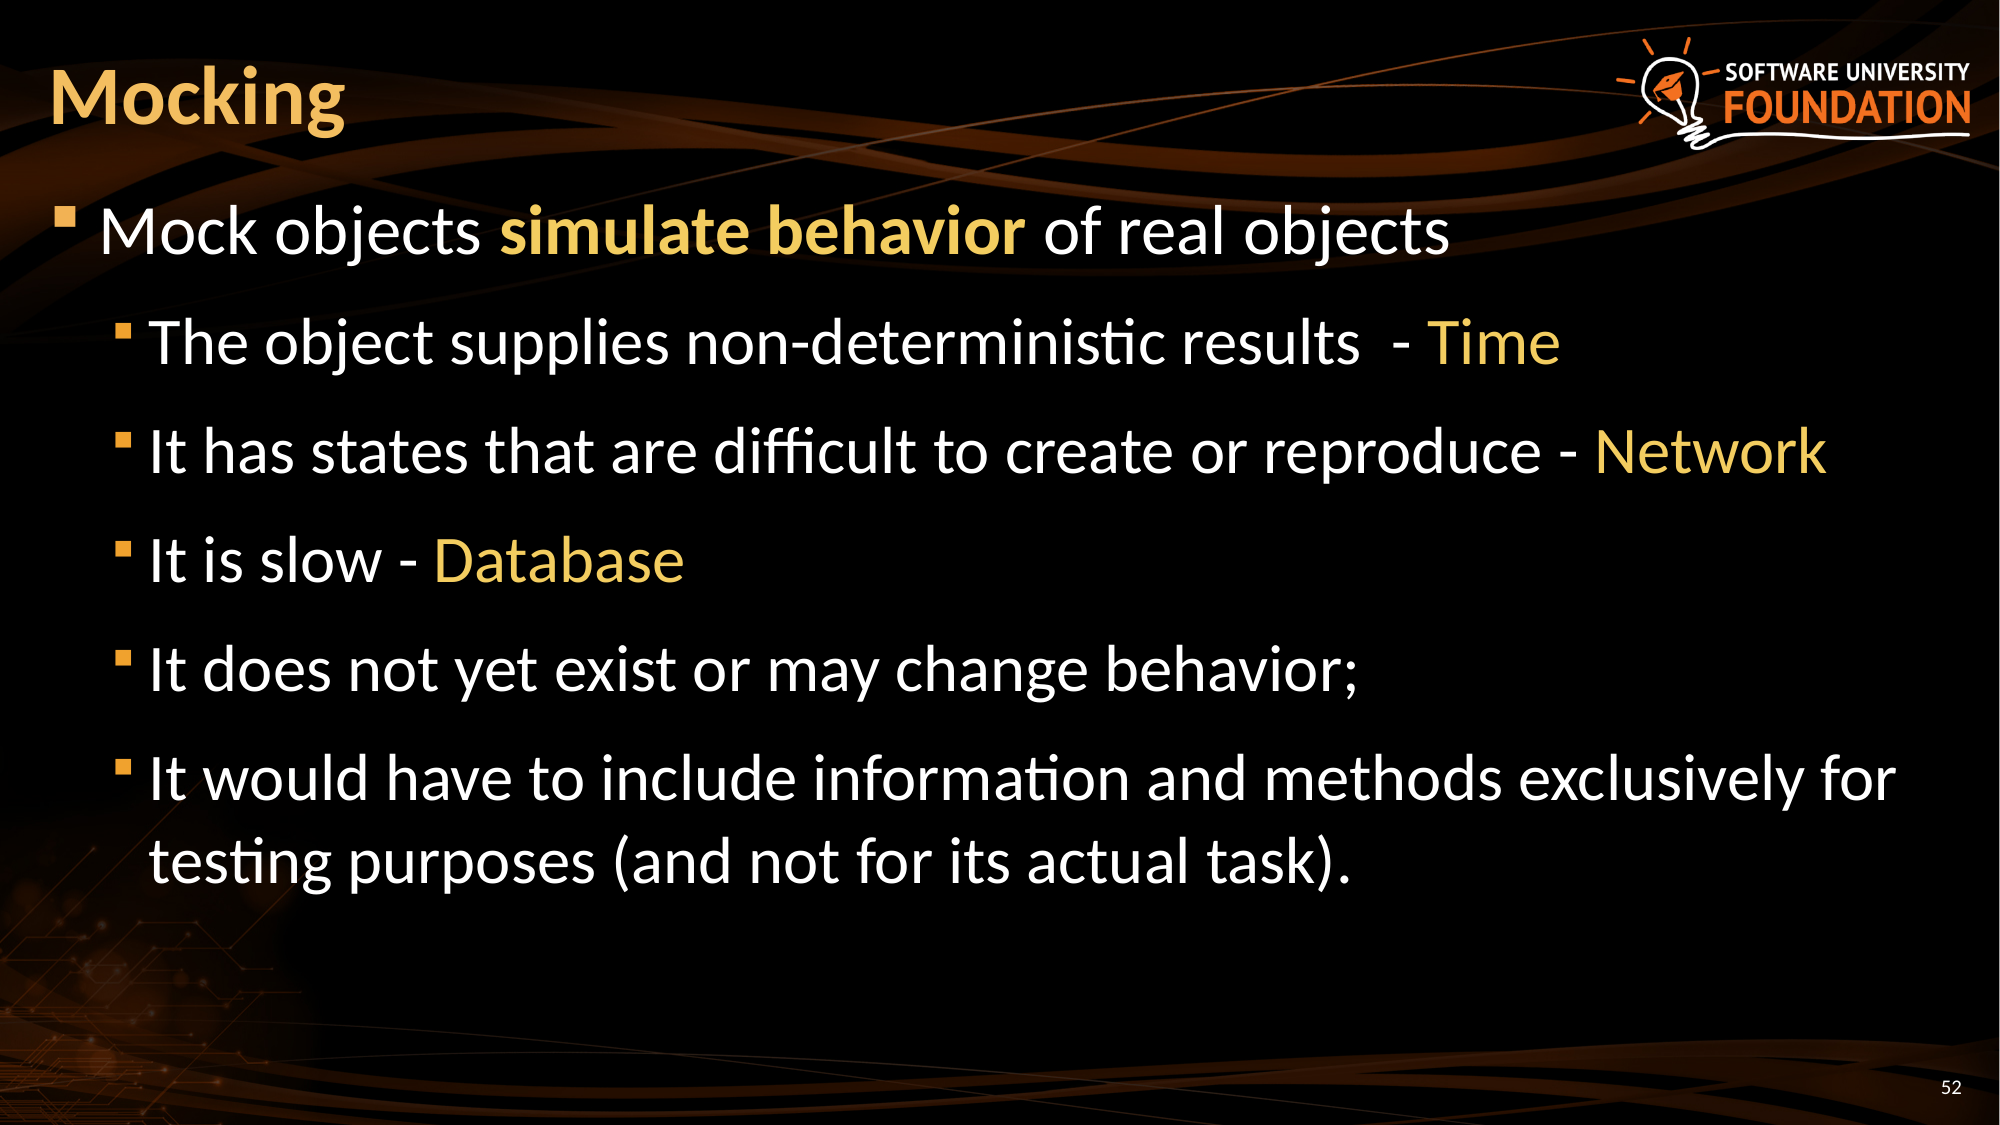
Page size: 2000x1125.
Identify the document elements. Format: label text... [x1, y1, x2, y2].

title Mocking [30, 6, 1602, 189]
picture [0, 0, 2000, 1125]
slide_number 52 [1897, 1070, 1968, 1103]
list Mock objects simulate behavior of real objects The object supplies non-deterministic results - Time It has states that are difficult to create or reproduce - Network It is slow - Database It does not yet exist or may change behavior; It would have to include information and methods exclusively for testing purposes (and not for its actual task). [31, 173, 1968, 1088]
